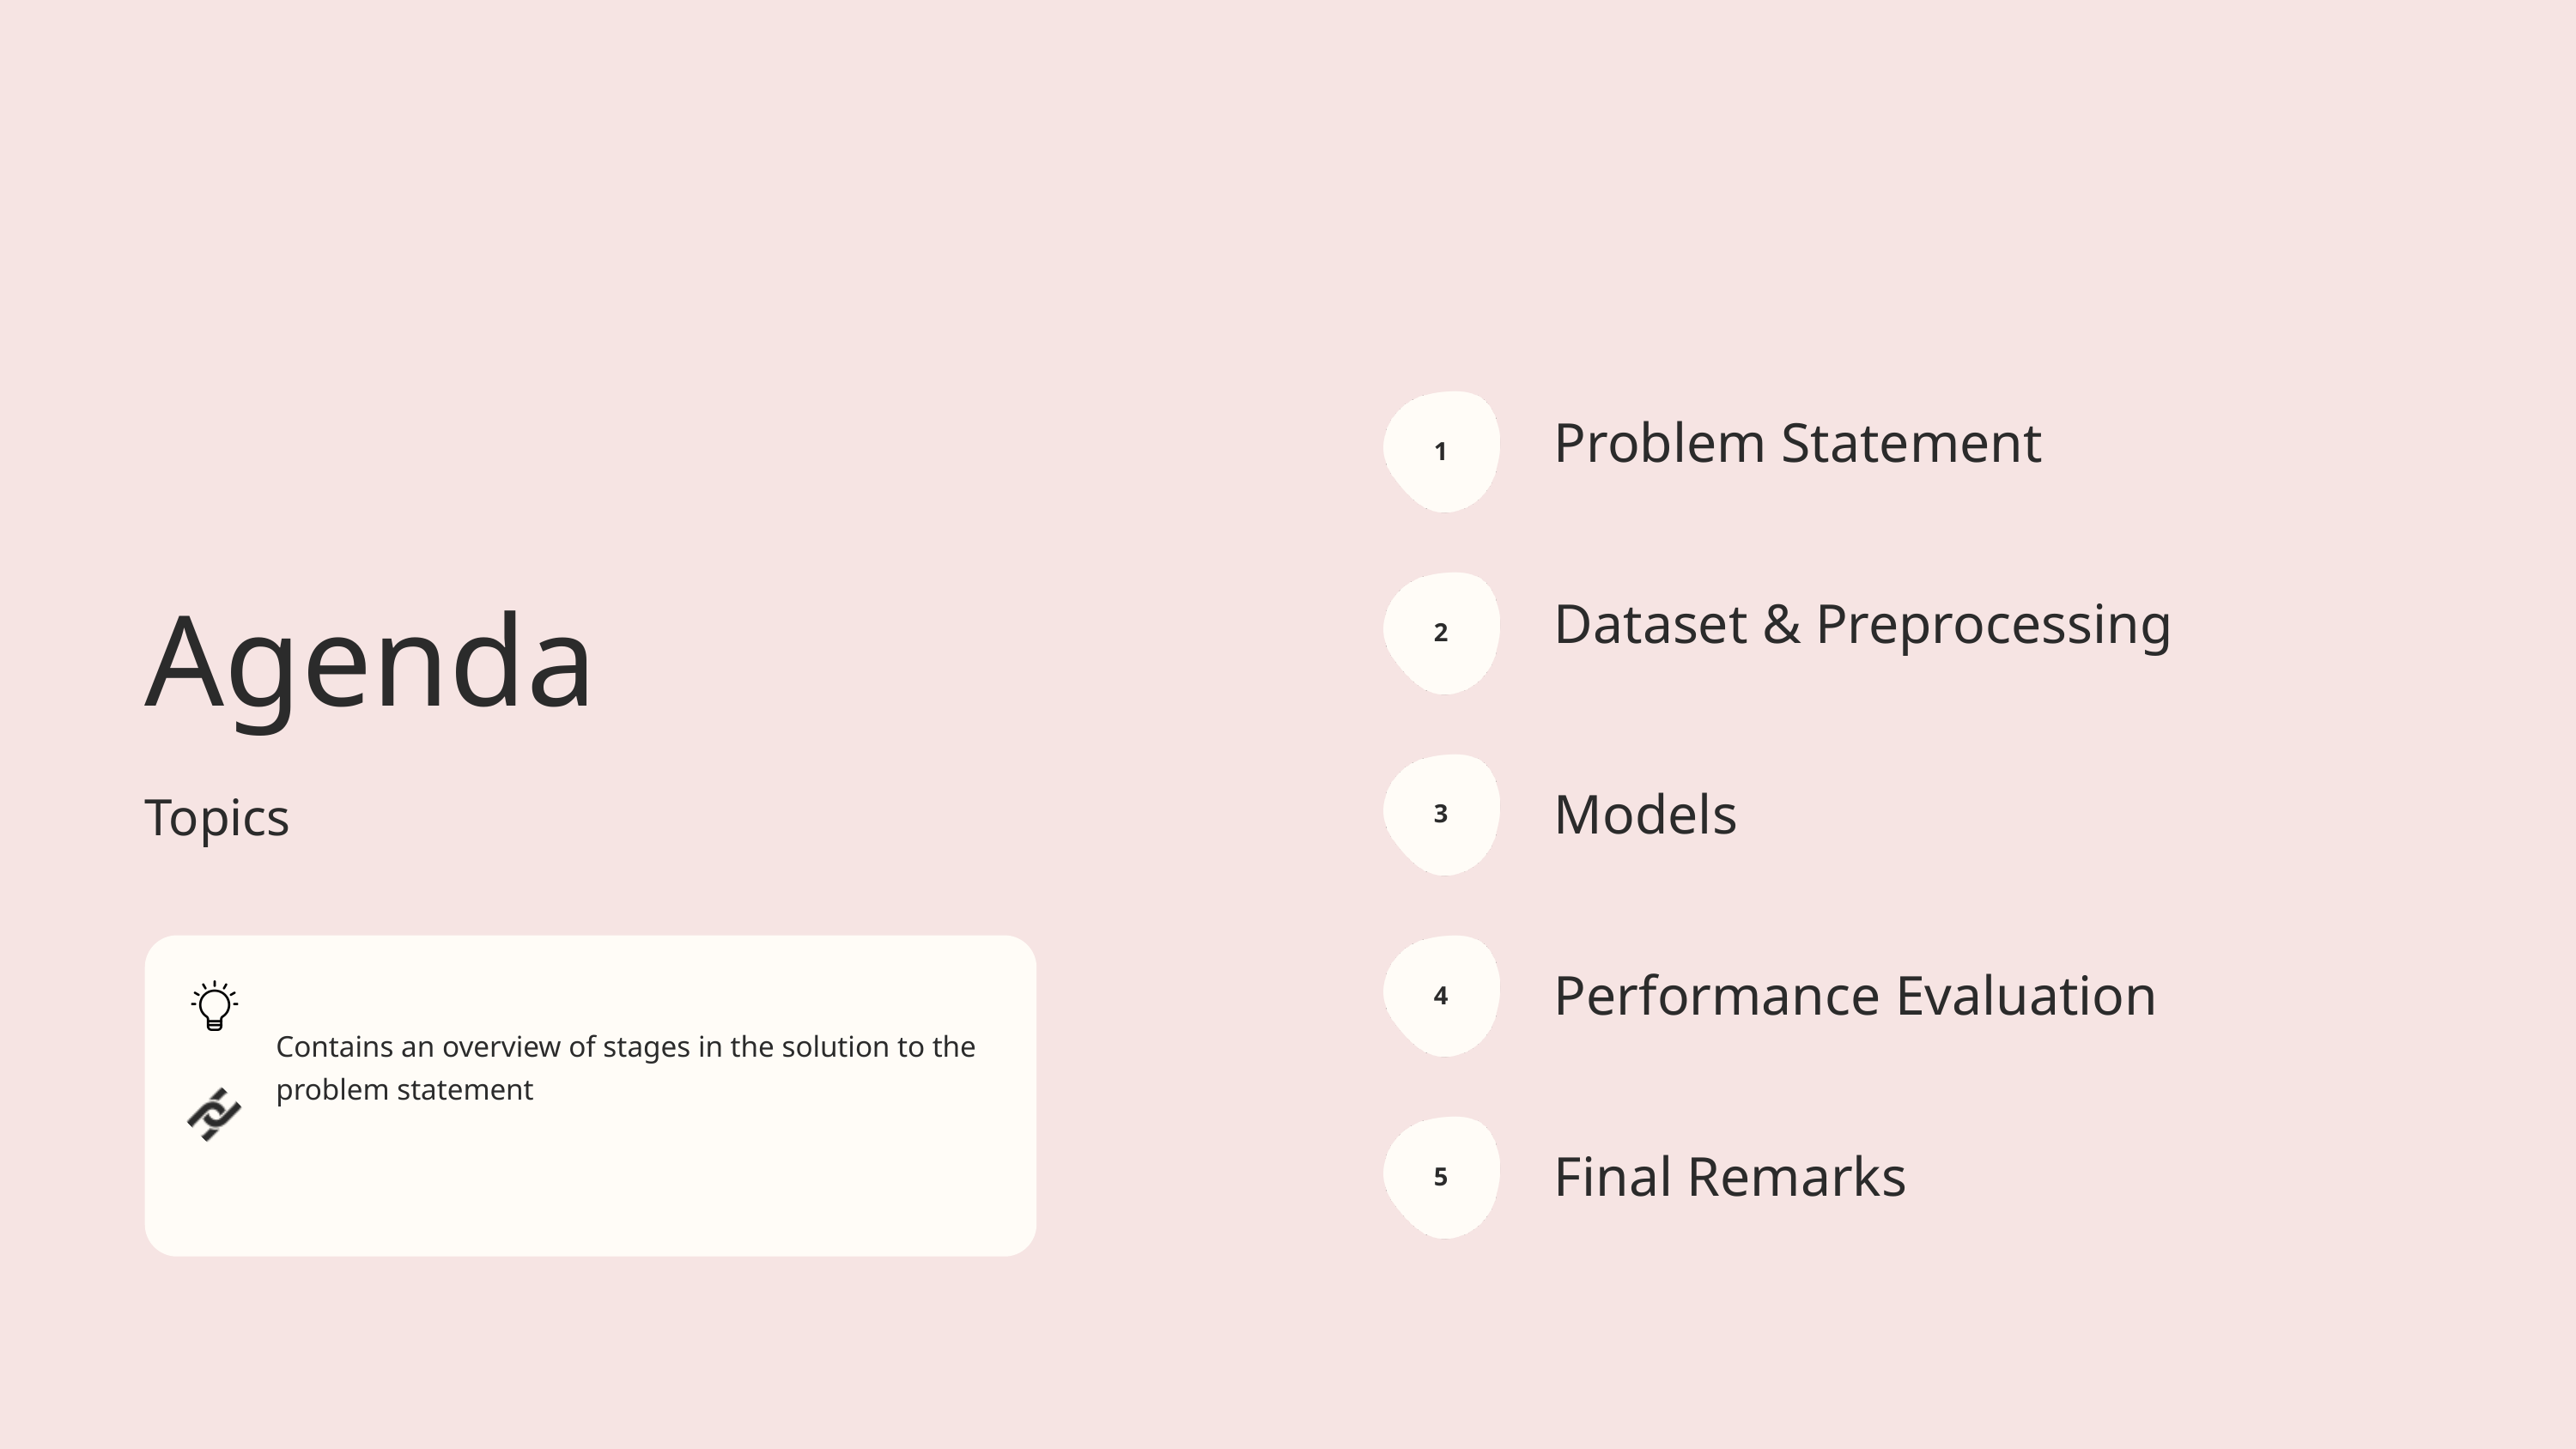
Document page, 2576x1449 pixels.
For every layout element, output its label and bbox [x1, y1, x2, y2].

text_box [144, 935, 1037, 1257]
text_box [1381, 572, 2355, 695]
text_box [1381, 935, 2355, 1058]
text_box [1381, 753, 2355, 876]
text_box [144, 600, 1101, 849]
text_box [1381, 391, 2355, 514]
text_box [1381, 1116, 2355, 1240]
